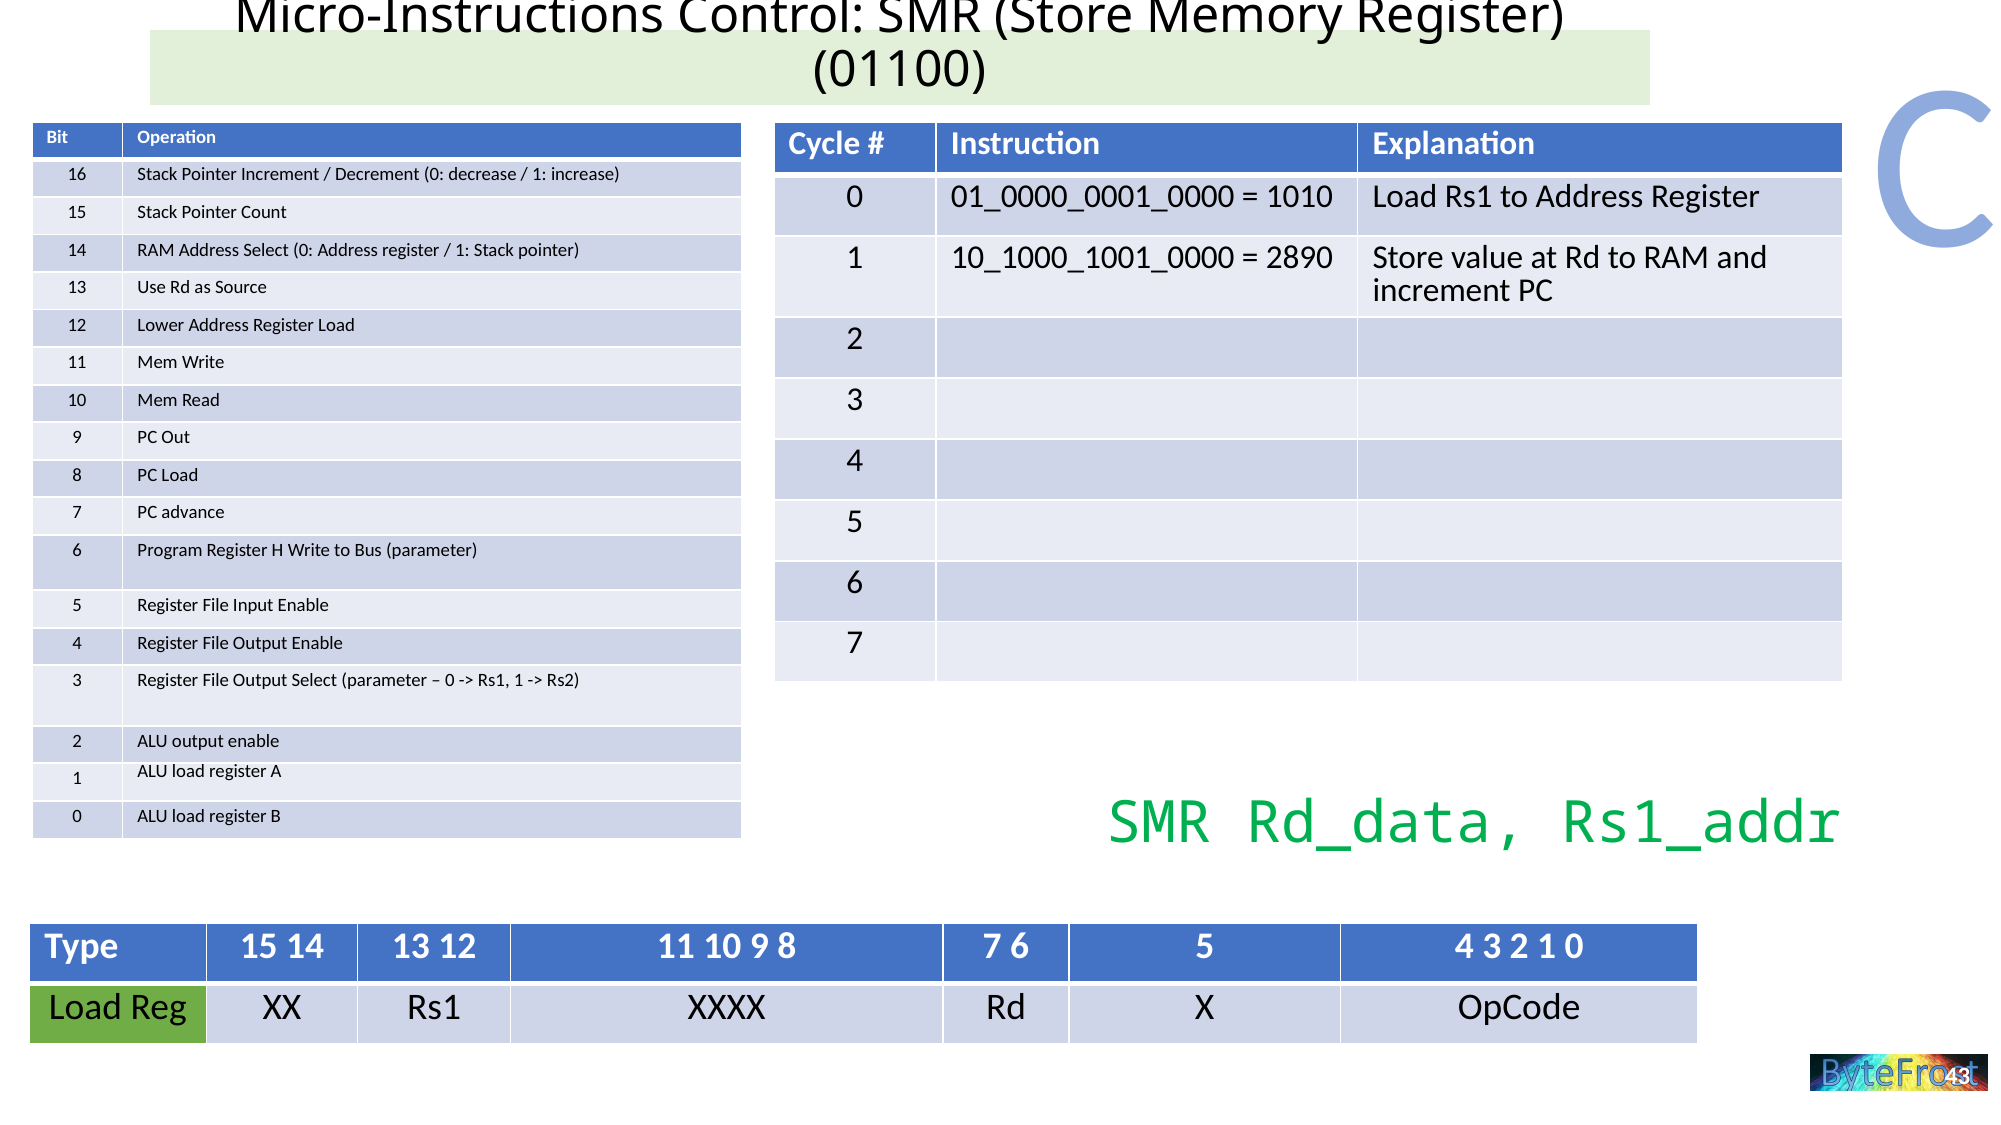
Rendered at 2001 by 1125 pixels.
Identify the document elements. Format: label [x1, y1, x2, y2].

table_cell [33, 423, 122, 459]
table_cell [123, 386, 741, 421]
table_cell [33, 386, 122, 421]
table_cell [123, 348, 741, 384]
picture [1810, 1054, 1988, 1091]
table_header [358, 924, 510, 981]
table_header [775, 123, 935, 172]
text_box [1535, 1044, 1986, 1105]
table_cell [1358, 440, 1842, 499]
table_header [30, 924, 206, 981]
table_cell [937, 562, 1357, 621]
title [150, 29, 1650, 105]
table_cell [33, 310, 122, 346]
table_cell [1358, 178, 1842, 235]
table_cell [33, 802, 122, 838]
text_box [1855, 0, 2000, 303]
table_cell [1358, 379, 1842, 438]
table_cell [1358, 562, 1842, 621]
table_cell [123, 273, 741, 309]
table_cell [775, 622, 935, 681]
table_cell [775, 562, 935, 621]
table_cell [123, 235, 741, 271]
table_cell [937, 501, 1357, 560]
table_cell [33, 727, 122, 762]
table_cell [33, 461, 122, 496]
table_cell [944, 986, 1068, 1043]
table_cell [33, 666, 122, 725]
table_cell [775, 237, 935, 316]
table_cell [123, 536, 741, 589]
table_cell [1358, 501, 1842, 560]
table_header [511, 924, 942, 981]
table_cell [775, 178, 935, 235]
table_cell [775, 501, 935, 560]
table_cell [123, 802, 741, 838]
text_box [1056, 776, 1856, 862]
table_cell [511, 986, 942, 1043]
table_cell [33, 764, 122, 800]
table_cell [123, 198, 741, 234]
table_cell [123, 764, 741, 800]
table_header [1341, 924, 1697, 981]
table_cell [1358, 622, 1842, 681]
table_cell [937, 178, 1357, 235]
table_cell [775, 379, 935, 438]
table_header [33, 123, 122, 157]
table_cell [123, 423, 741, 459]
table_header [937, 123, 1357, 172]
table_cell [33, 162, 122, 196]
table_cell [33, 591, 122, 627]
table_cell [33, 198, 122, 234]
table_cell [937, 622, 1357, 681]
table_header [944, 924, 1068, 981]
table_header [207, 924, 357, 981]
table_cell [33, 235, 122, 271]
table_header [1070, 924, 1340, 981]
table_cell [33, 348, 122, 384]
table_cell [937, 440, 1357, 499]
table_cell [1358, 237, 1842, 316]
table_header [123, 123, 741, 157]
table_header [1358, 123, 1842, 172]
table_cell [123, 162, 741, 196]
table_cell [775, 440, 935, 499]
table_cell [123, 310, 741, 346]
table_cell [123, 629, 741, 664]
table_cell [33, 536, 122, 589]
table_cell [1070, 986, 1340, 1043]
table_cell [1341, 986, 1697, 1043]
table_cell [937, 237, 1357, 316]
table_cell [123, 461, 741, 496]
table_cell [33, 498, 122, 534]
table_cell [123, 591, 741, 627]
table_cell [33, 629, 122, 664]
table_cell [358, 986, 510, 1043]
table_cell [33, 273, 122, 309]
table_cell [123, 498, 741, 534]
table_cell [775, 318, 935, 377]
table_cell [123, 666, 741, 725]
table_cell [937, 379, 1357, 438]
table_cell [30, 986, 206, 1043]
table_cell [123, 727, 741, 762]
table_cell [1358, 318, 1842, 377]
table_cell [207, 986, 357, 1043]
table_cell [937, 318, 1357, 377]
